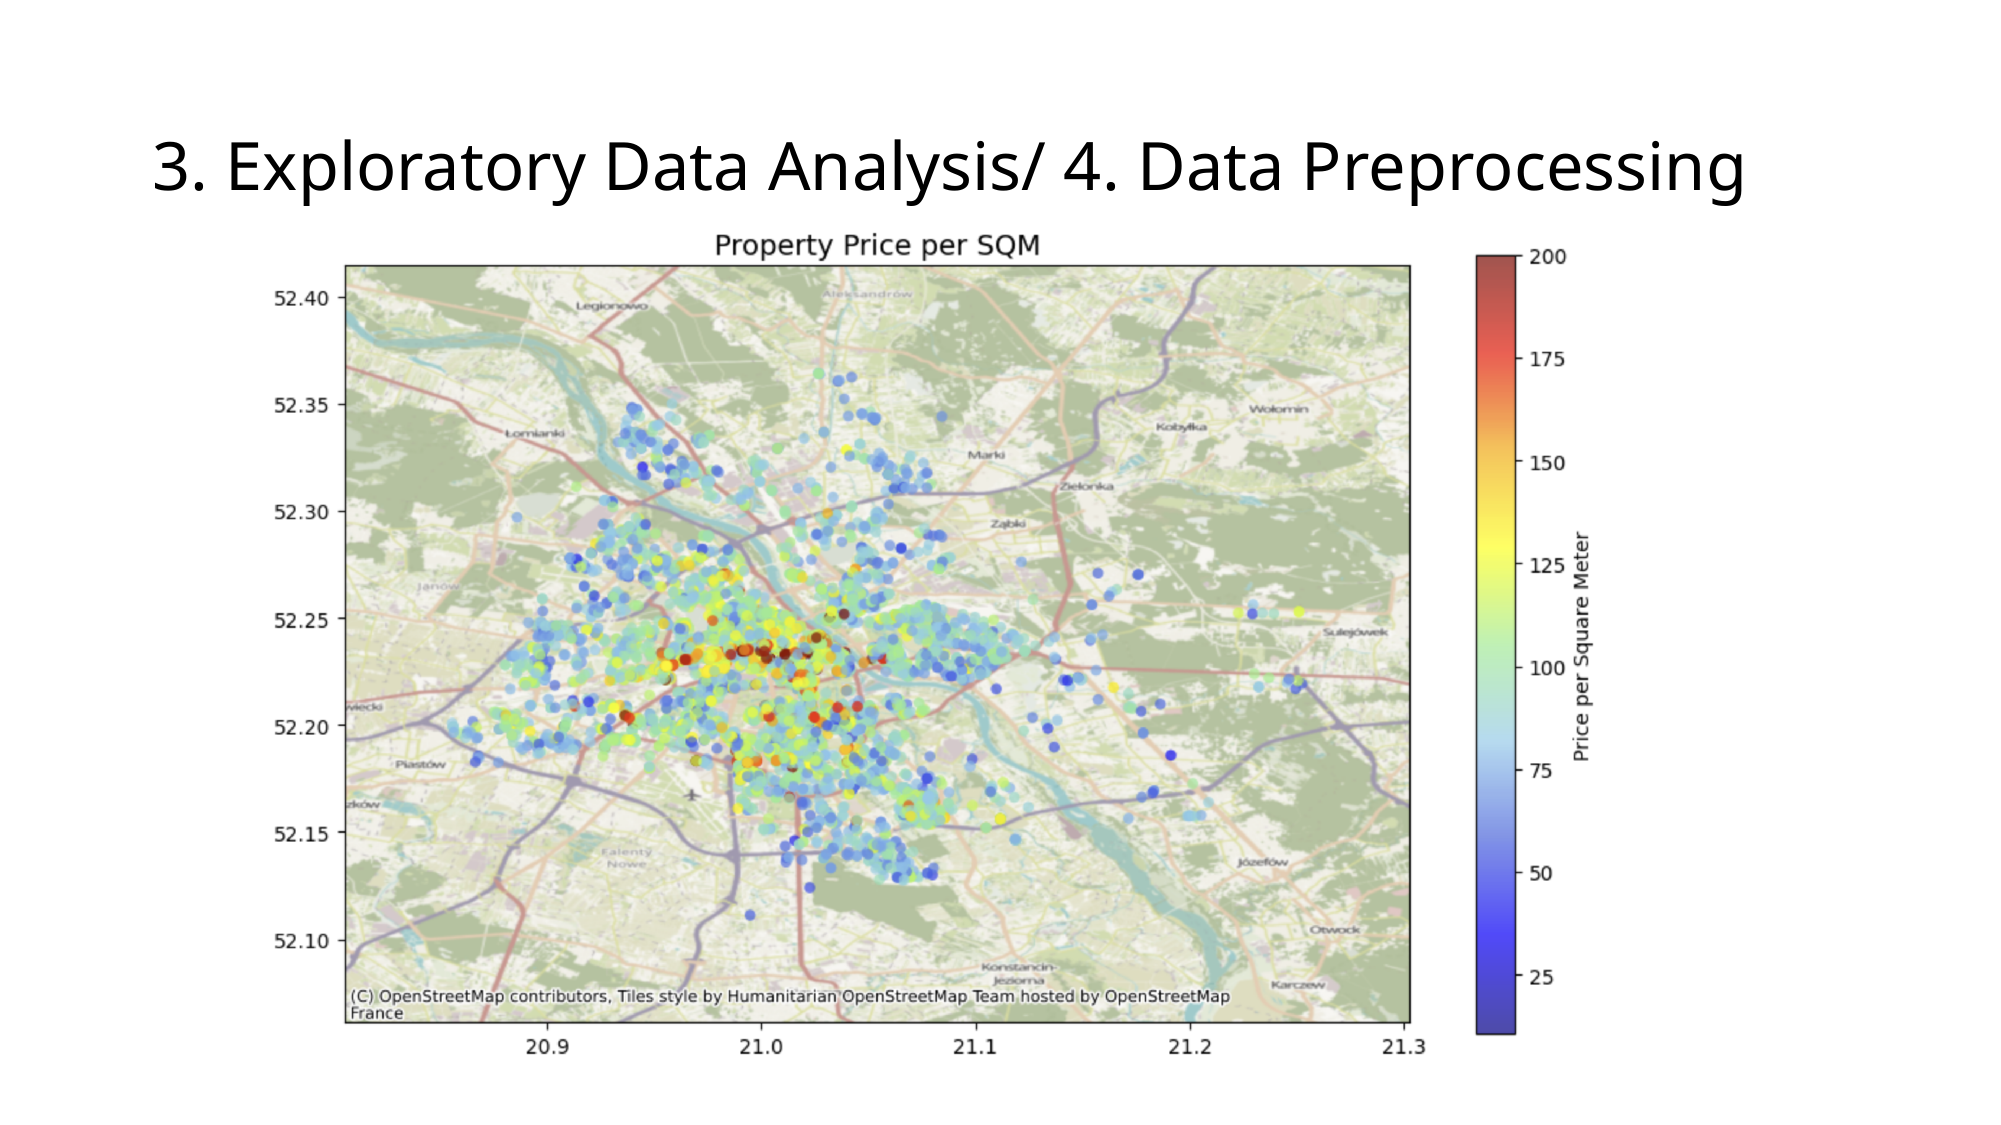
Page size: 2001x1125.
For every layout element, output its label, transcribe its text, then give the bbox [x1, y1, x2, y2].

picture [261, 219, 1601, 1066]
title 3. Exploratory Data Analysis/ 4. Data Preprocessing [137, 59, 1863, 278]
